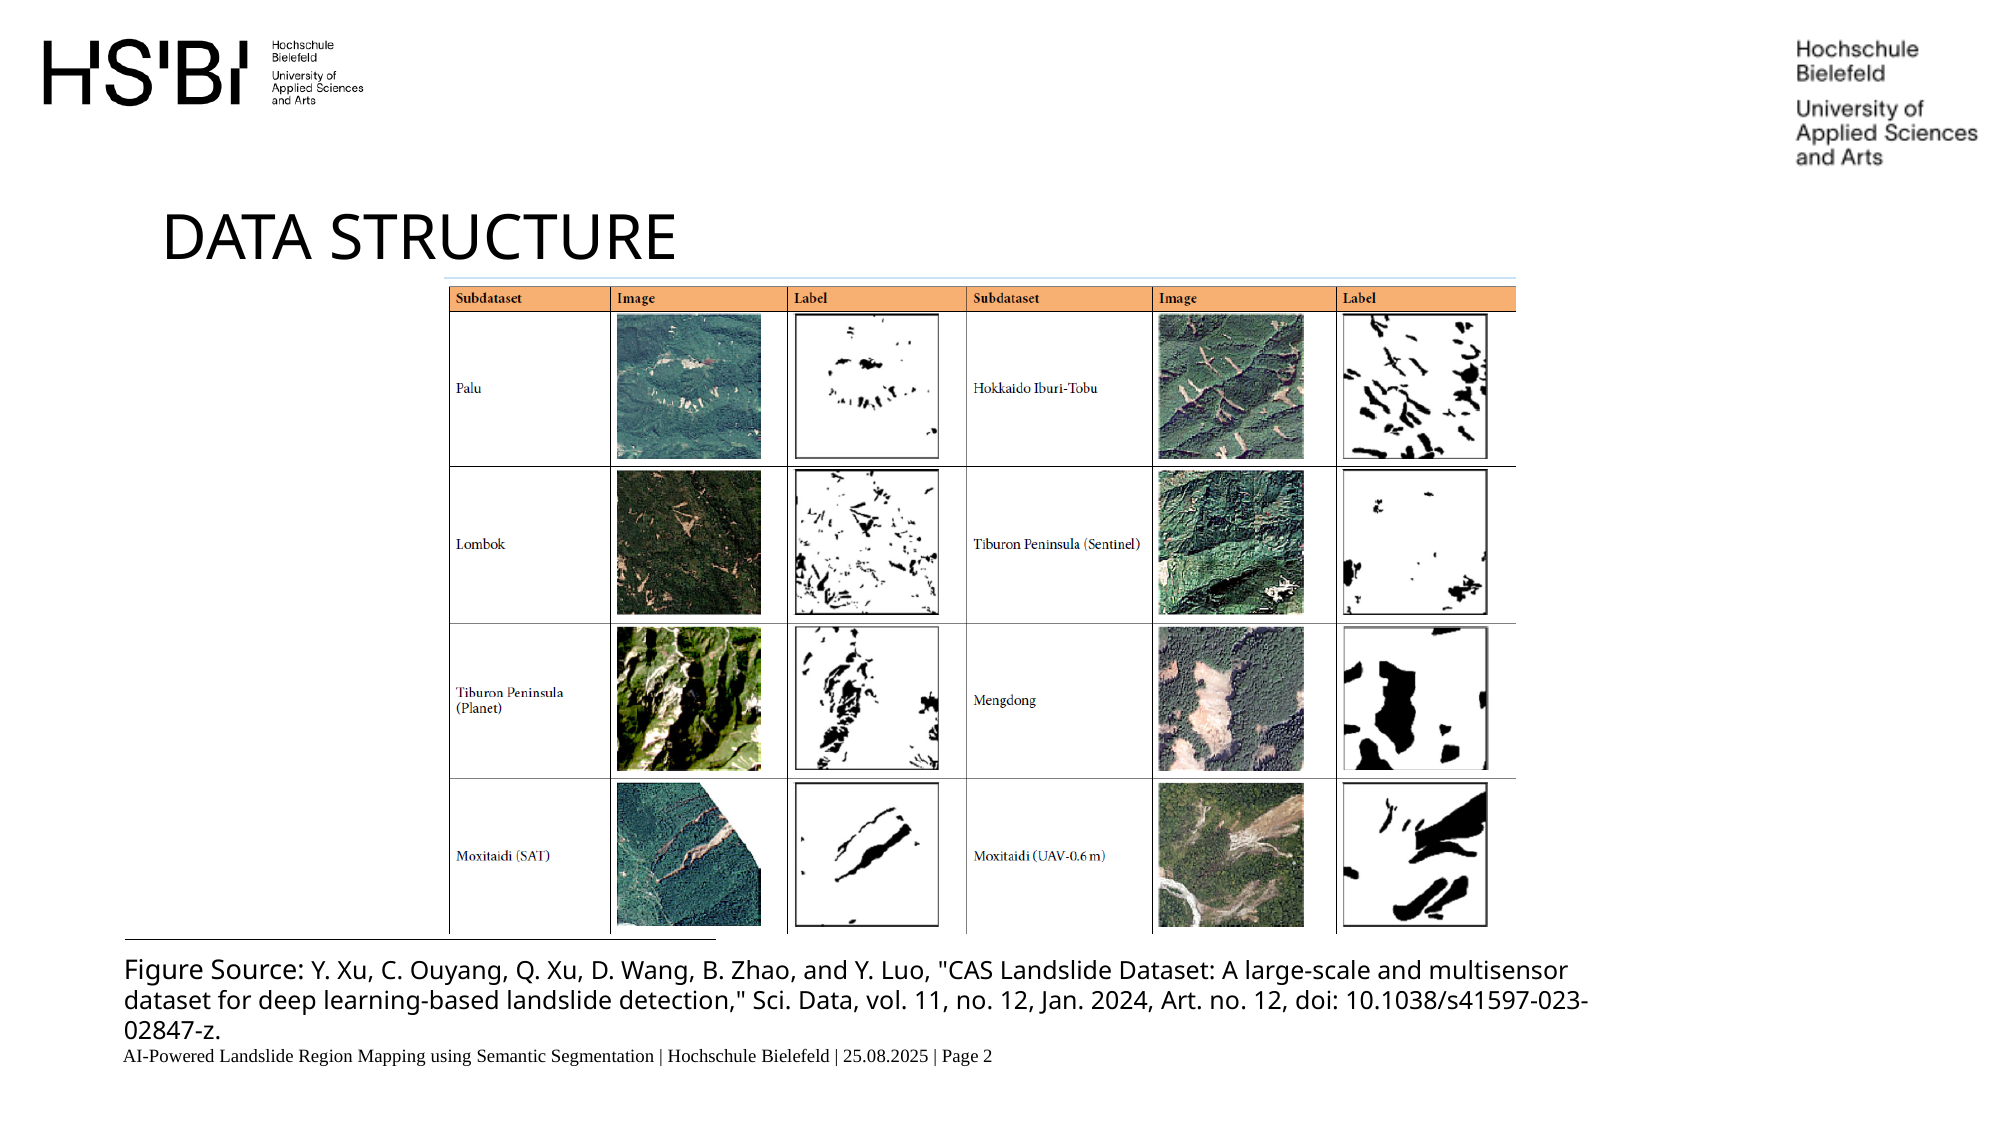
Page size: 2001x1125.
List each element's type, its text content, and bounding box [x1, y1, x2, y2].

text_box AI-Powered Landslide Region Mapping using Semantic Segmentation | Hochschule Bielefeld | 25.08.2025 | Page 2 [108, 1052, 1108, 1074]
text_box Figure Source: Y. Xu, C. Ouyang, Q. Xu, D. Wang, B. Zhao, and Y. Luo, "CAS Landslide Dataset: A large-scale and multisensor dataset for deep learning-based landslide detection," Sci. Data, vol. 11, no. 12, Jan. 2024, Art. no. 12, doi: 10.1038/s41597-023-02847-z. [108, 944, 1627, 1052]
text_box [161, 302, 1797, 1029]
picture [444, 277, 1516, 934]
text_box Data structure [161, 205, 1797, 278]
